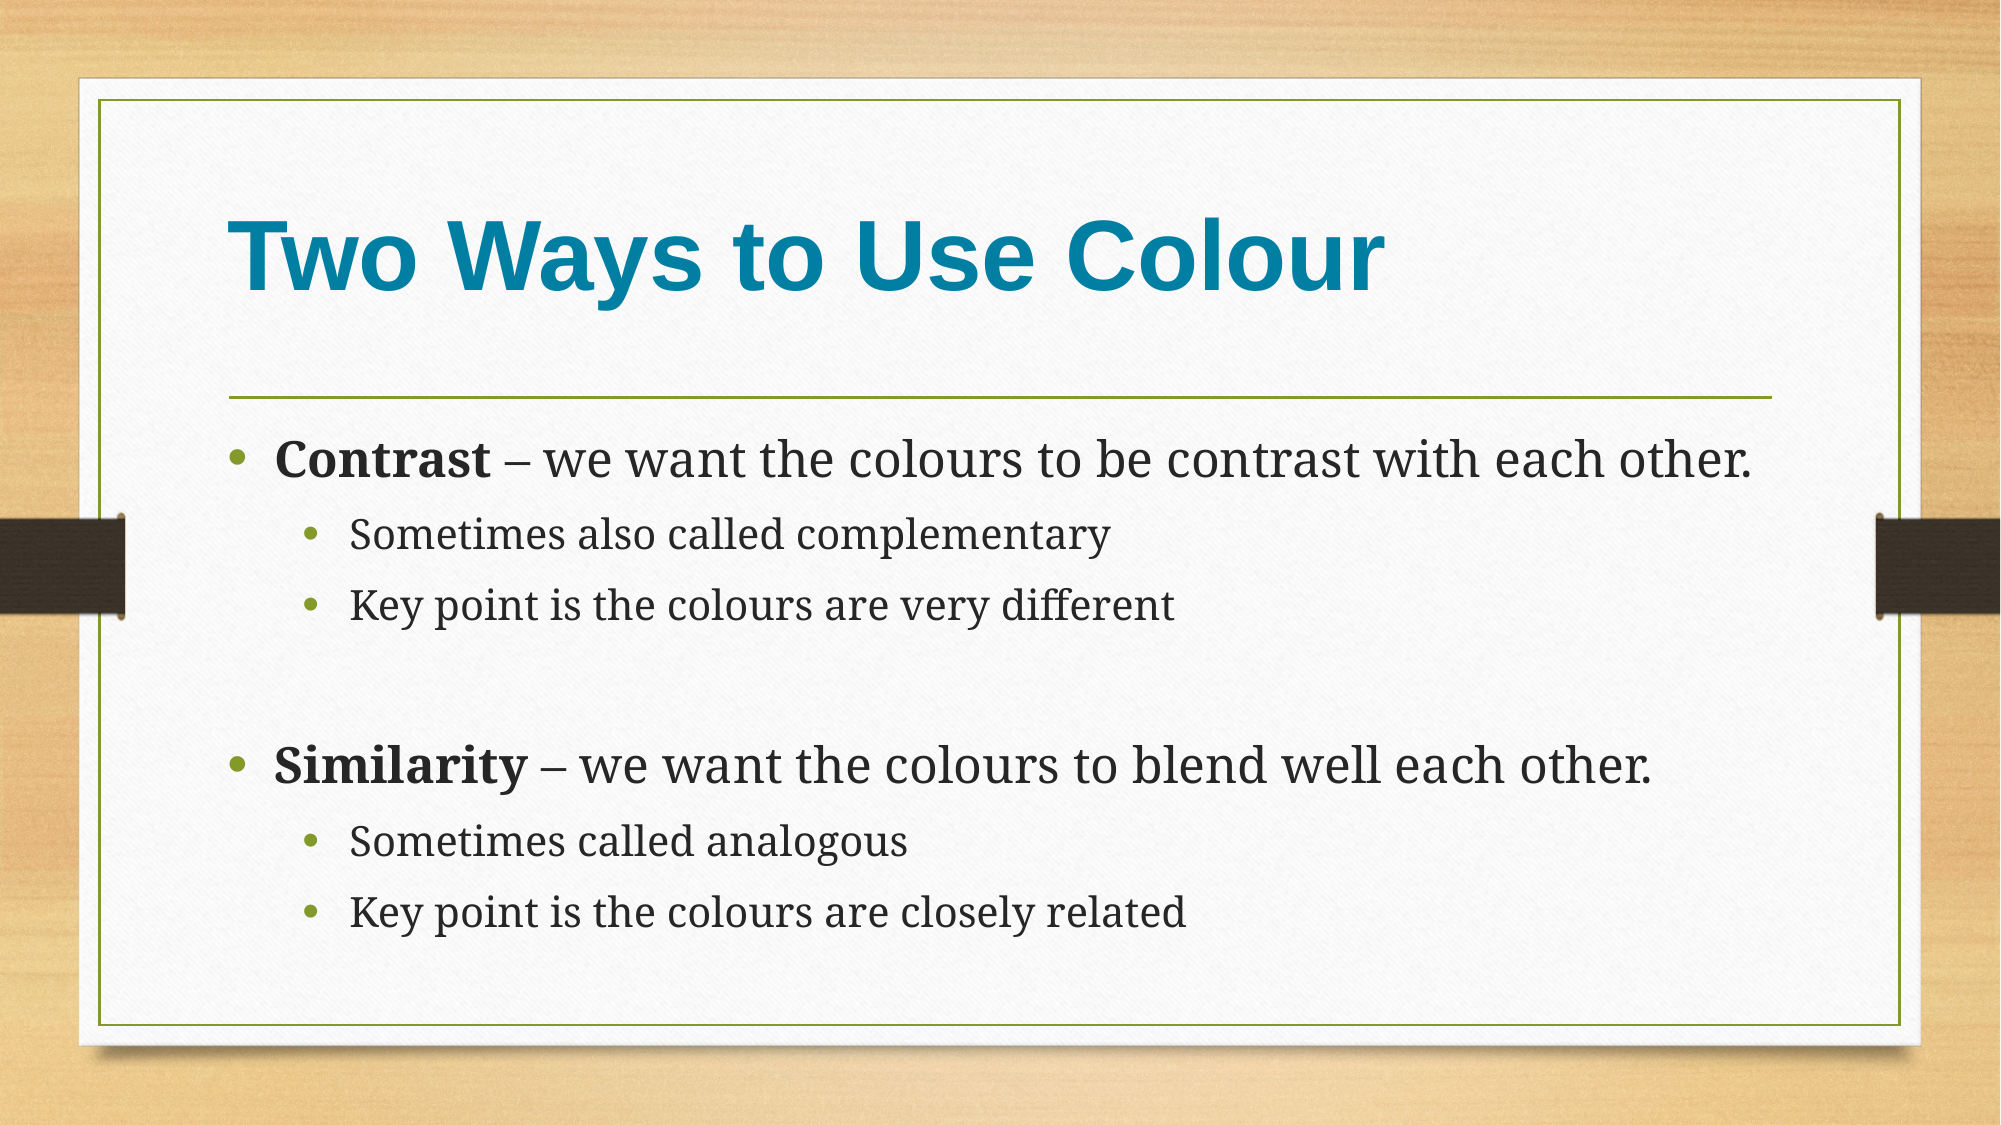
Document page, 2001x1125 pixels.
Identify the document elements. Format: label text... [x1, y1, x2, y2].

title Two Ways to Use Colour [212, 143, 1788, 358]
list Contrast – we want the colours to be contrast with each other. Sometimes also called complementary Key point is the colours are very different Similarity – we want the colours to blend well each other. Sometimes called analogous Key point is the colours are closely related [212, 419, 1788, 964]
picture [0, 0, 2001, 1125]
